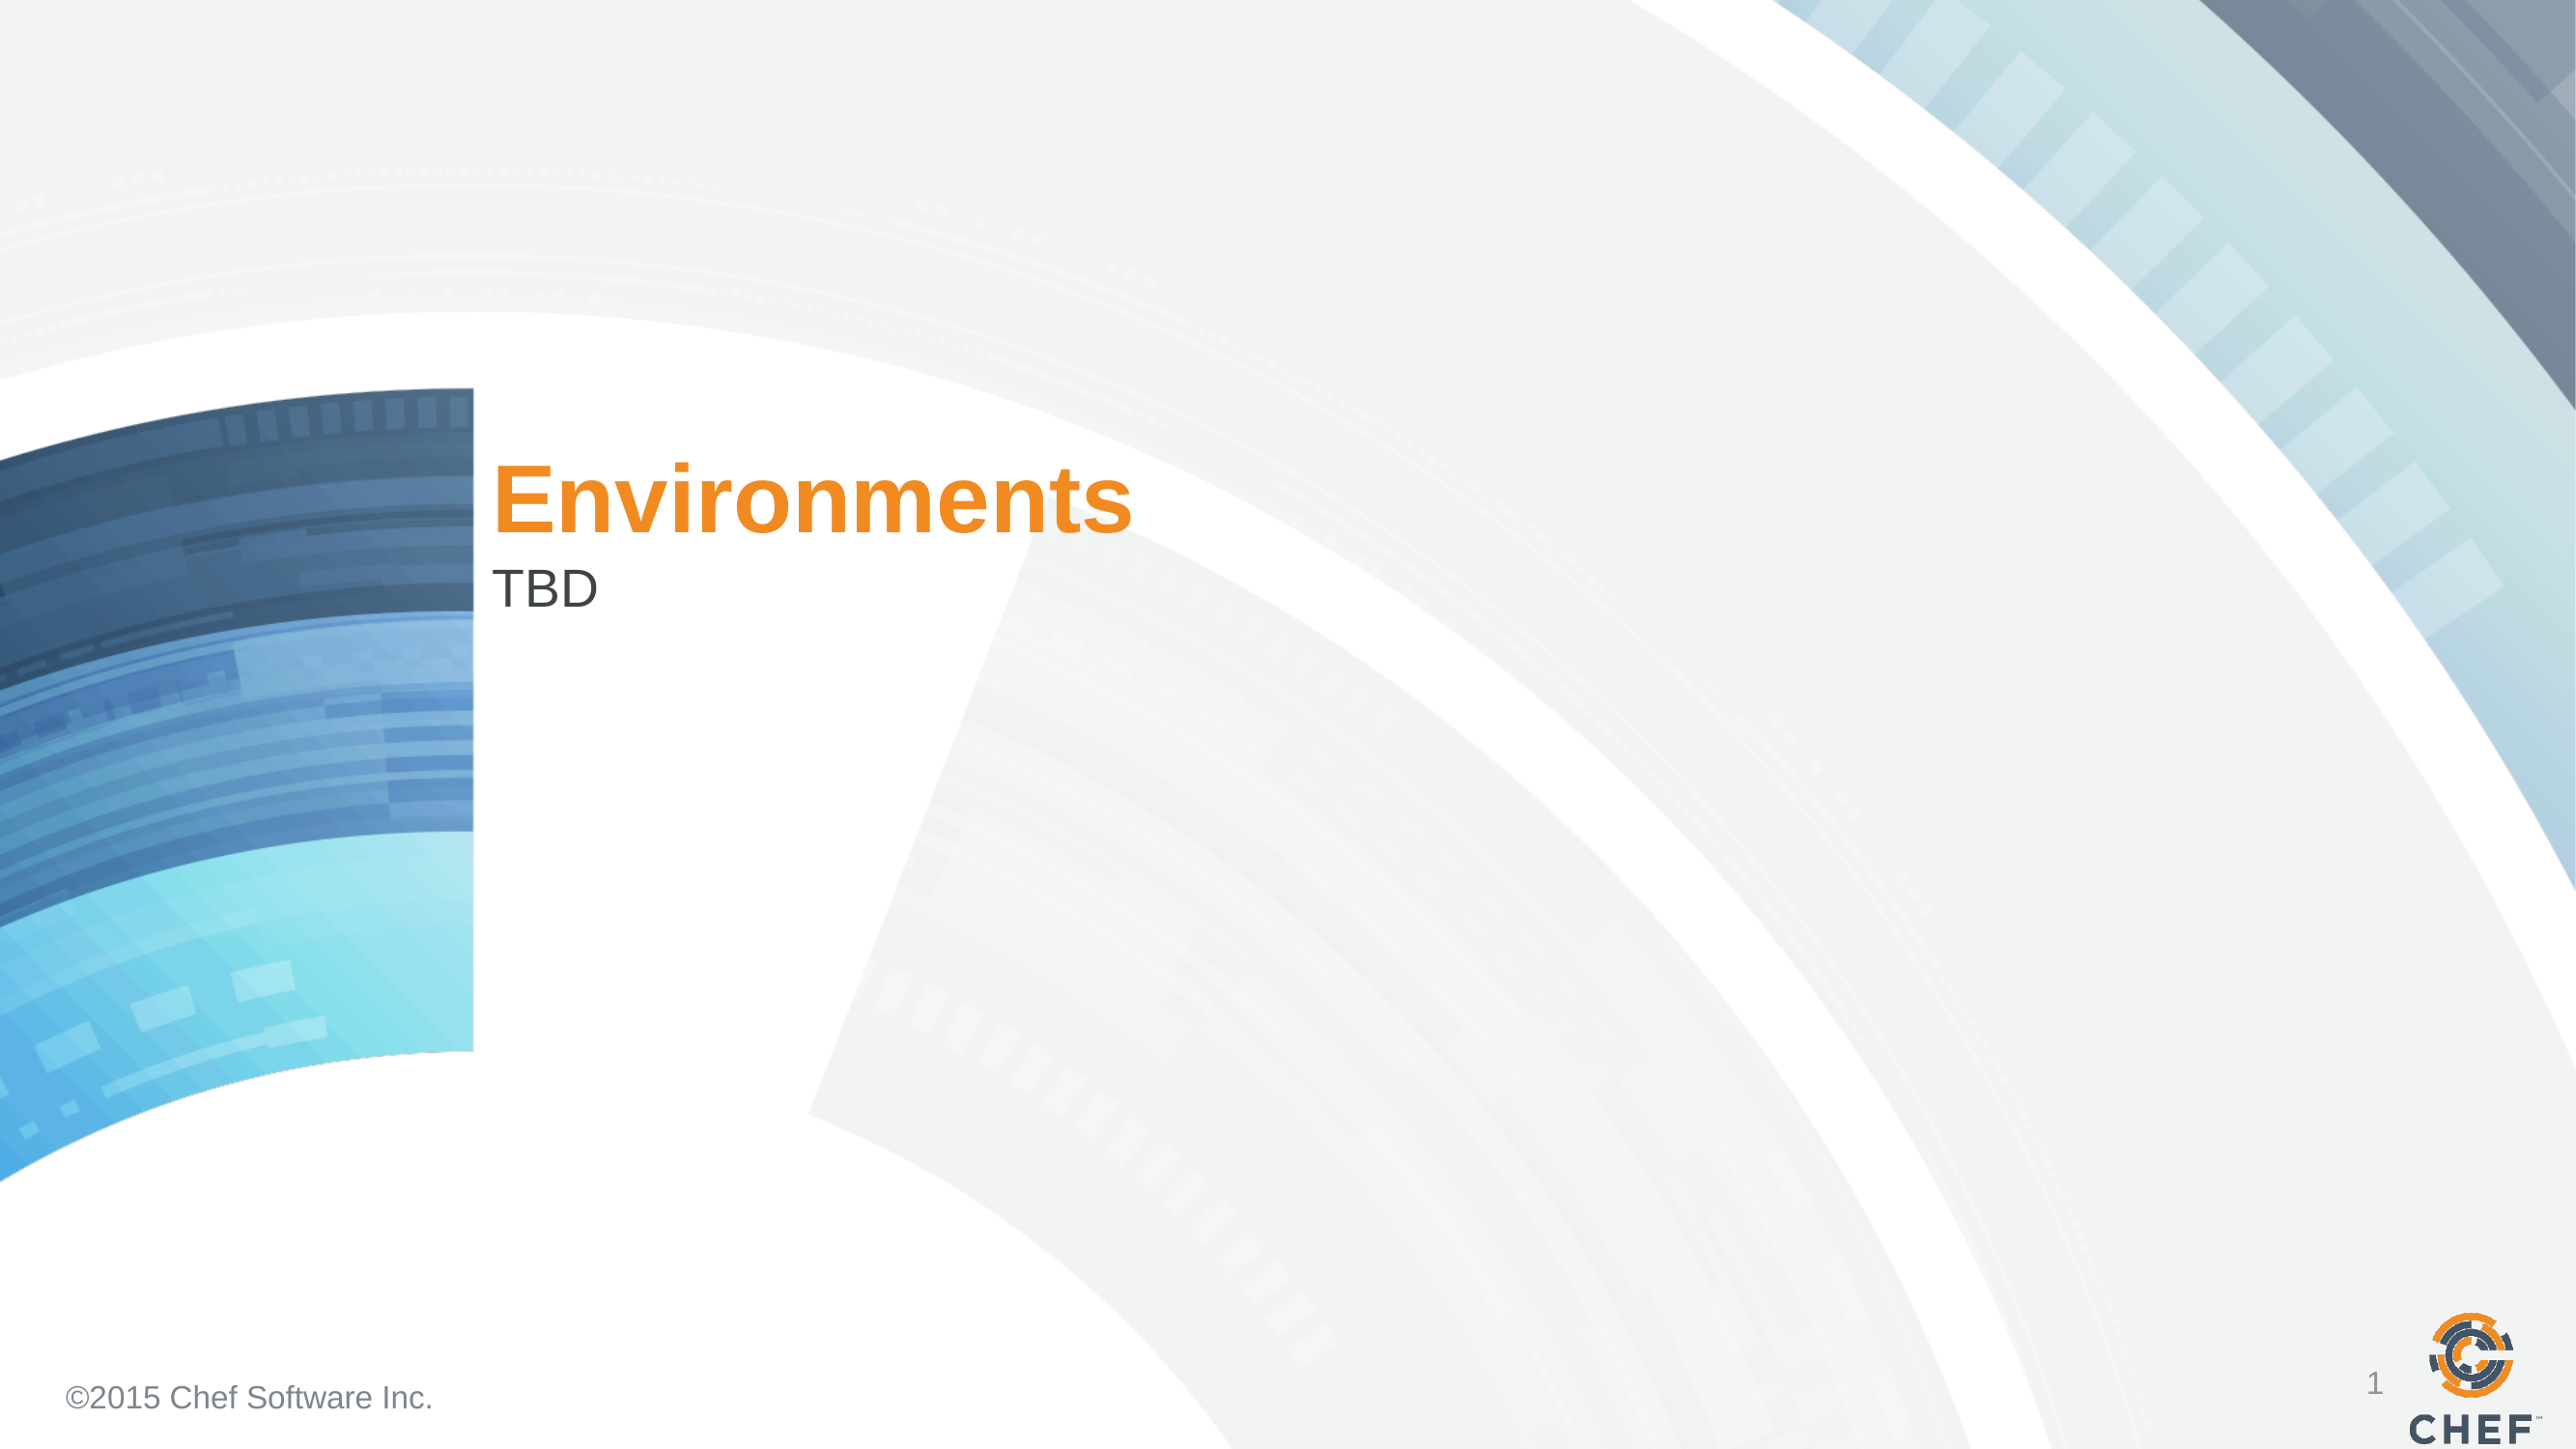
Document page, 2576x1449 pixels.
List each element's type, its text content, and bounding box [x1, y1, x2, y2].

picture [0, 0, 2576, 1449]
title Environments [477, 395, 2217, 547]
subtitle TBD [477, 547, 2217, 635]
slide_number 1 [1819, 1343, 2399, 1421]
footer ©2015 Chef Software Inc. [51, 1361, 952, 1431]
